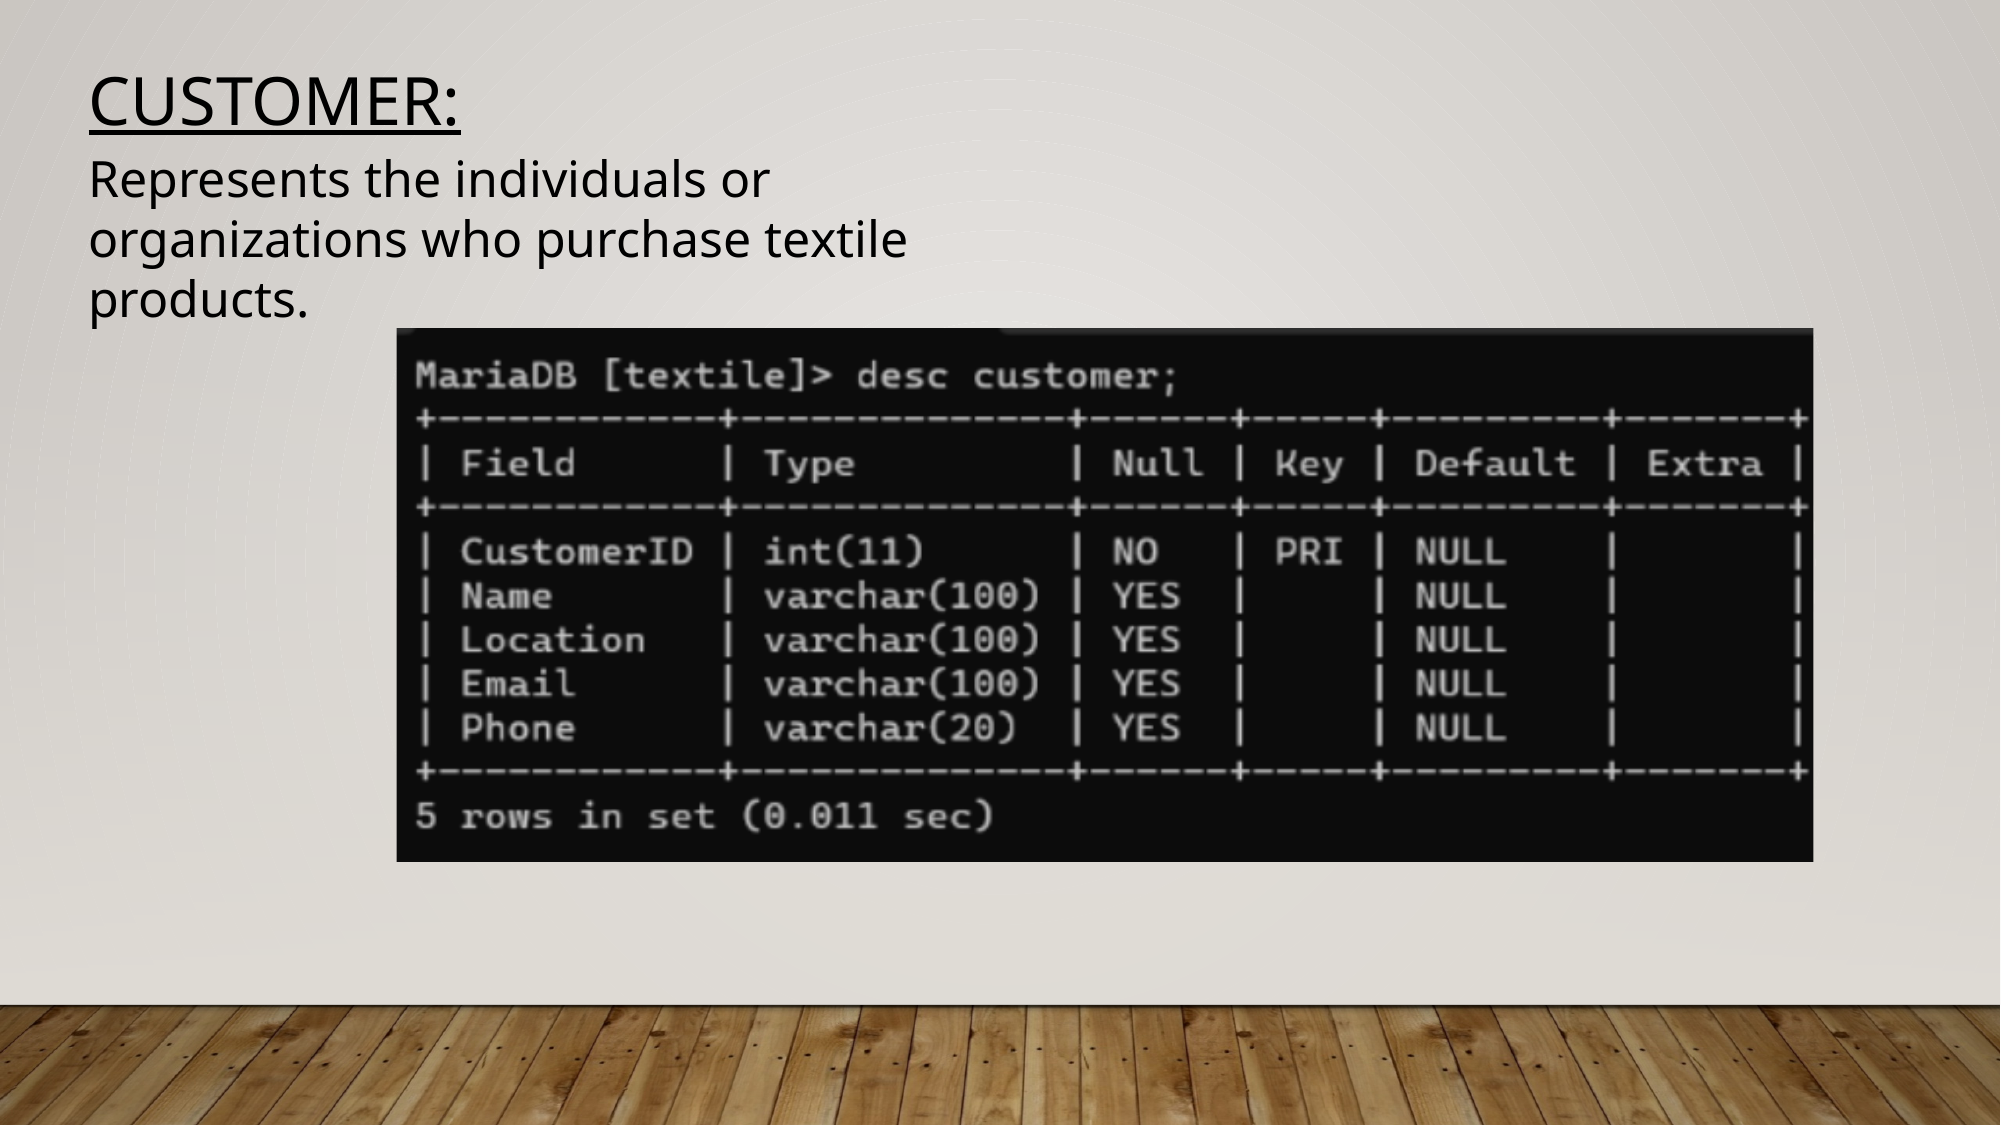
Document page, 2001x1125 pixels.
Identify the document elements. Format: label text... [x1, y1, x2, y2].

picture [396, 328, 1814, 862]
picture [0, 1005, 2000, 1125]
title CUSTOMER: [73, 42, 516, 139]
text_box Represents the individuals or organizations who purchase textile products. [73, 139, 1009, 335]
